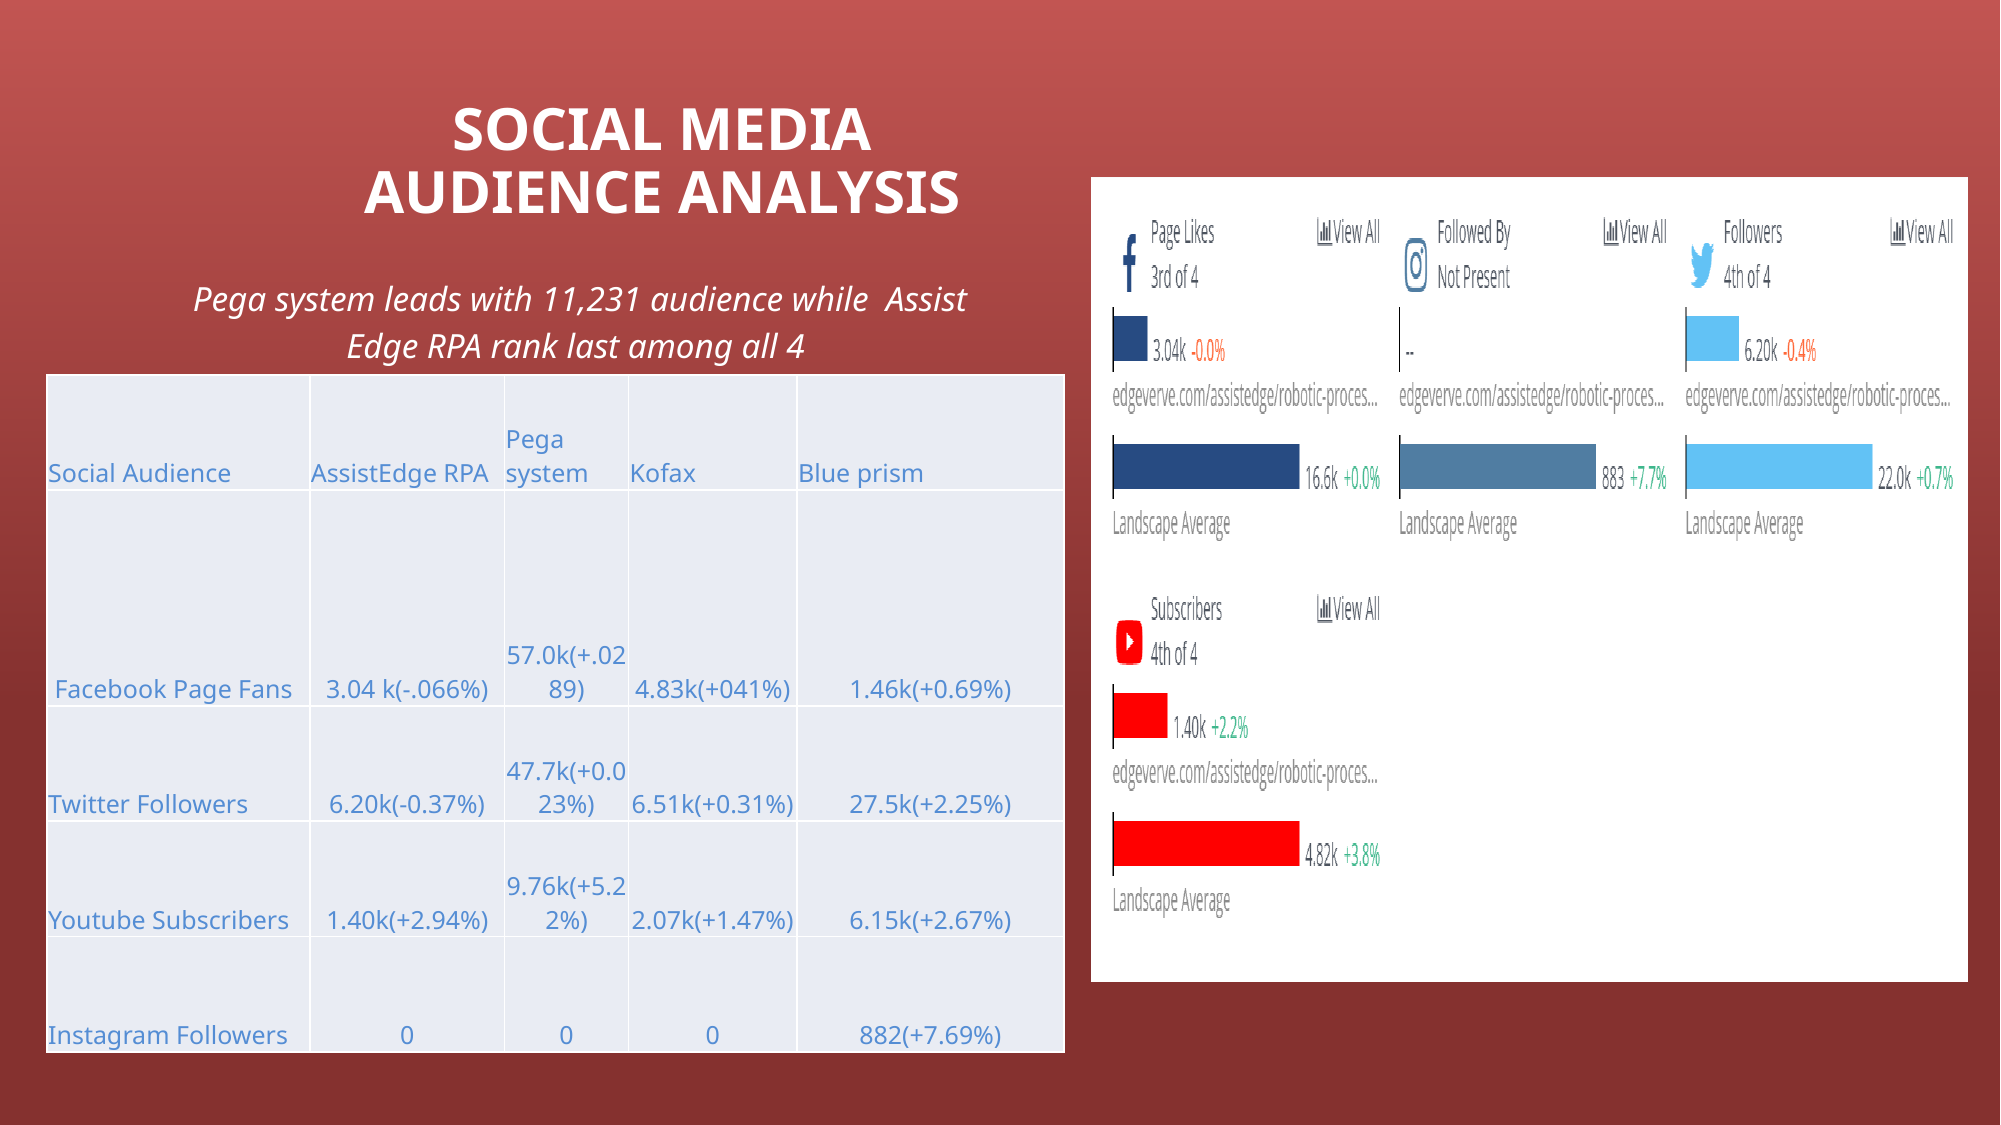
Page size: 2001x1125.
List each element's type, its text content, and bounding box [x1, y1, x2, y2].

table_cell 57.0k(+.0289) [505, 491, 628, 705]
table_cell 6.51k(+0.31%) [629, 707, 796, 820]
table_cell 3.04 k(-.066%) [311, 491, 504, 705]
table_cell 0 [629, 937, 796, 1051]
table_header AssistEdge RPA [311, 376, 504, 489]
table_cell Youtube Subscribers [48, 822, 309, 936]
table_cell 0 [505, 937, 628, 1051]
table_cell 4.83k(+041%) [629, 491, 796, 705]
table_header Pega system [505, 376, 628, 489]
list Pega system leads with 11,231 audience while Assist Edge RPA rank last among all 4 [160, 262, 1000, 374]
table_cell 9.76k(+5.22%) [505, 822, 628, 936]
table_header Kofax [629, 376, 796, 489]
table_cell 27.5k(+2.25%) [798, 707, 1063, 820]
table_cell 882(+7.69%) [798, 937, 1063, 1051]
table_cell 6.20k(-0.37%) [311, 707, 504, 820]
table_cell 47.7k(+0.023%) [505, 707, 628, 820]
table_cell 6.15k(+2.67%) [798, 822, 1063, 936]
table_cell Instagram Followers [48, 937, 309, 1051]
table_cell 1.46k(+0.69%) [798, 491, 1063, 705]
table_cell 0 [311, 937, 504, 1051]
table_header Social Audience [48, 376, 309, 489]
title Social Media Audience analysis [324, 73, 1000, 234]
table_cell 1.40k(+2.94%) [311, 822, 504, 936]
table_cell Facebook Page Fans [48, 491, 309, 705]
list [1091, 176, 1969, 982]
table_cell Twitter Followers [48, 707, 309, 820]
table_cell 2.07k(+1.47%) [629, 822, 796, 936]
table_header Blue prism [798, 376, 1063, 489]
